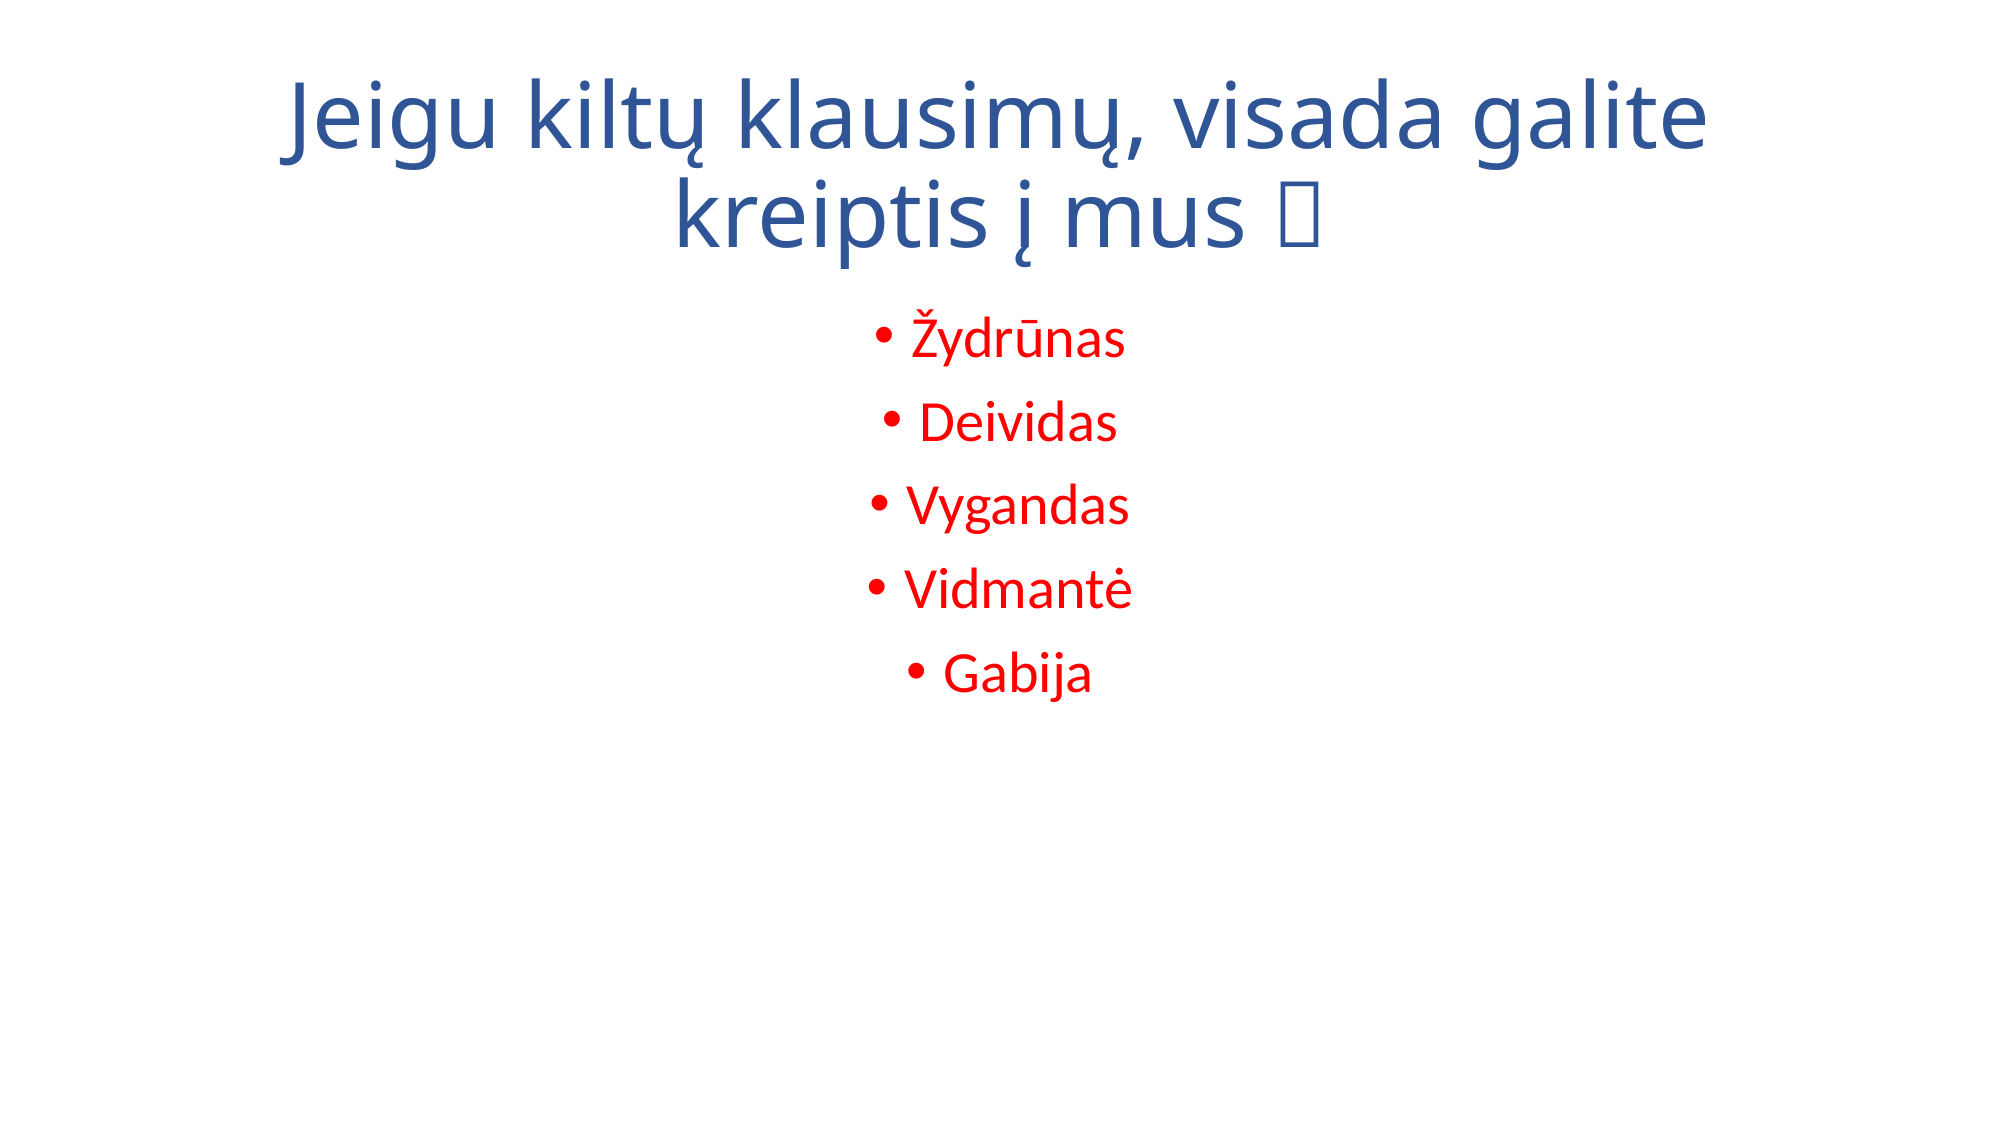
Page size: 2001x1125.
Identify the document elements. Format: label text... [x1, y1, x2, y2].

list Žydrūnas Deividas Vygandas Vidmantė Gabija [137, 299, 1863, 1014]
title Jeigu kiltų klausimų, visada galite kreiptis į mus  [137, 59, 1863, 278]
